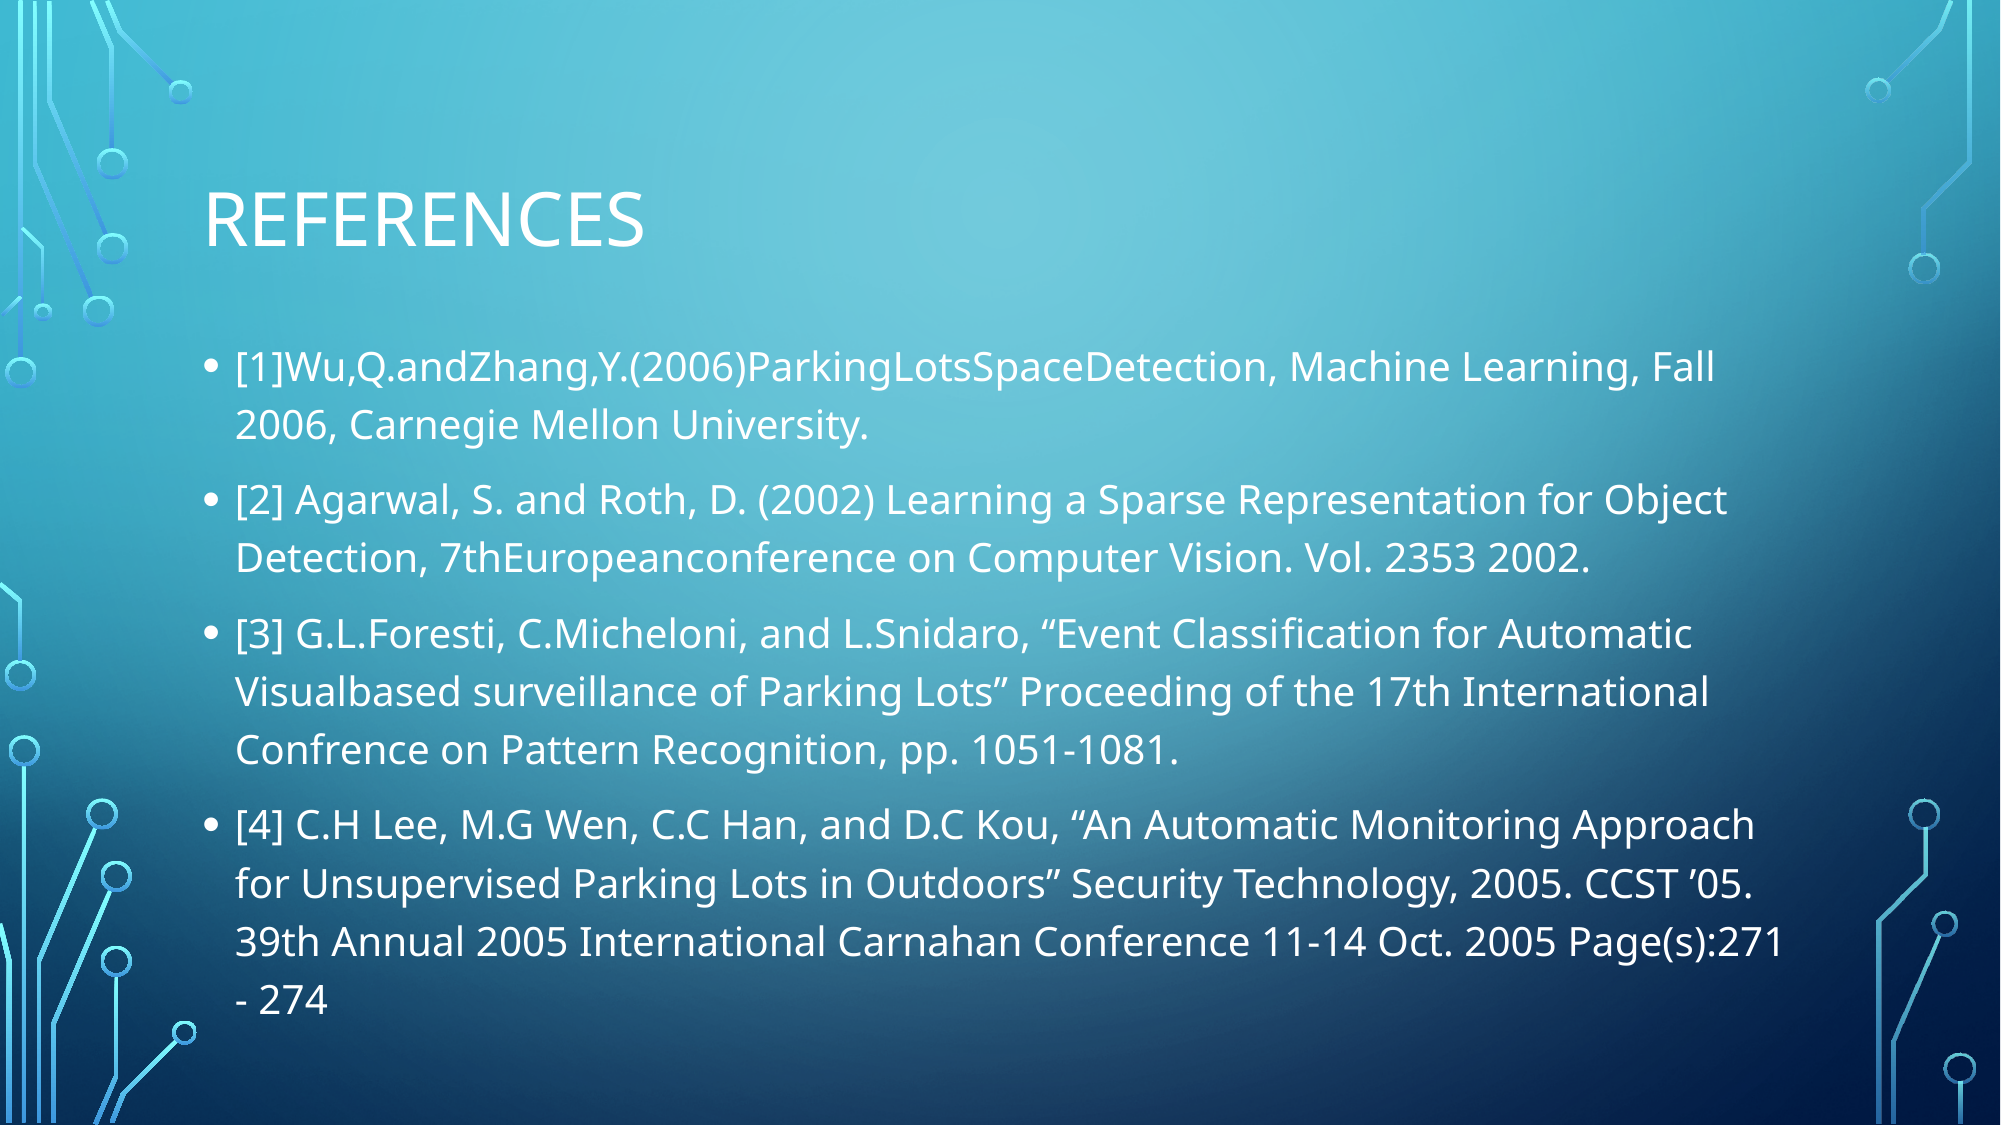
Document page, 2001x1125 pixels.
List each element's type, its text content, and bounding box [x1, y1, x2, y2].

list [1]Wu,Q.andZhang,Y.(2006)ParkingLotsSpaceDetection, Machine Learning, Fall 2006, Carnegie Mellon University. [2] Agarwal, S. and Roth, D. (2002) Learning a Sparse Representation for Object Detection, 7thEuropeanconference on Computer Vision. Vol. 2353 2002. [3] G.L.Foresti, C.Micheloni, and L.Snidaro, “Event Classiﬁcation for Automatic Visualbased surveillance of Parking Lots” Proceeding of the 17th International Confrence on Pattern Recognition, pp. 1051-1081. [4] C.H Lee, M.G Wen, C.C Han, and D.C Kou, “An Automatic Monitoring Approach for Unsupervised Parking Lots in Outdoors” Security Technology, 2005. CCST ’05. 39th Annual 2005 International Carnahan Conference 11-14 Oct. 2005 Page(s):271 - 274 [187, 323, 1813, 1042]
title References [187, 101, 1813, 323]
